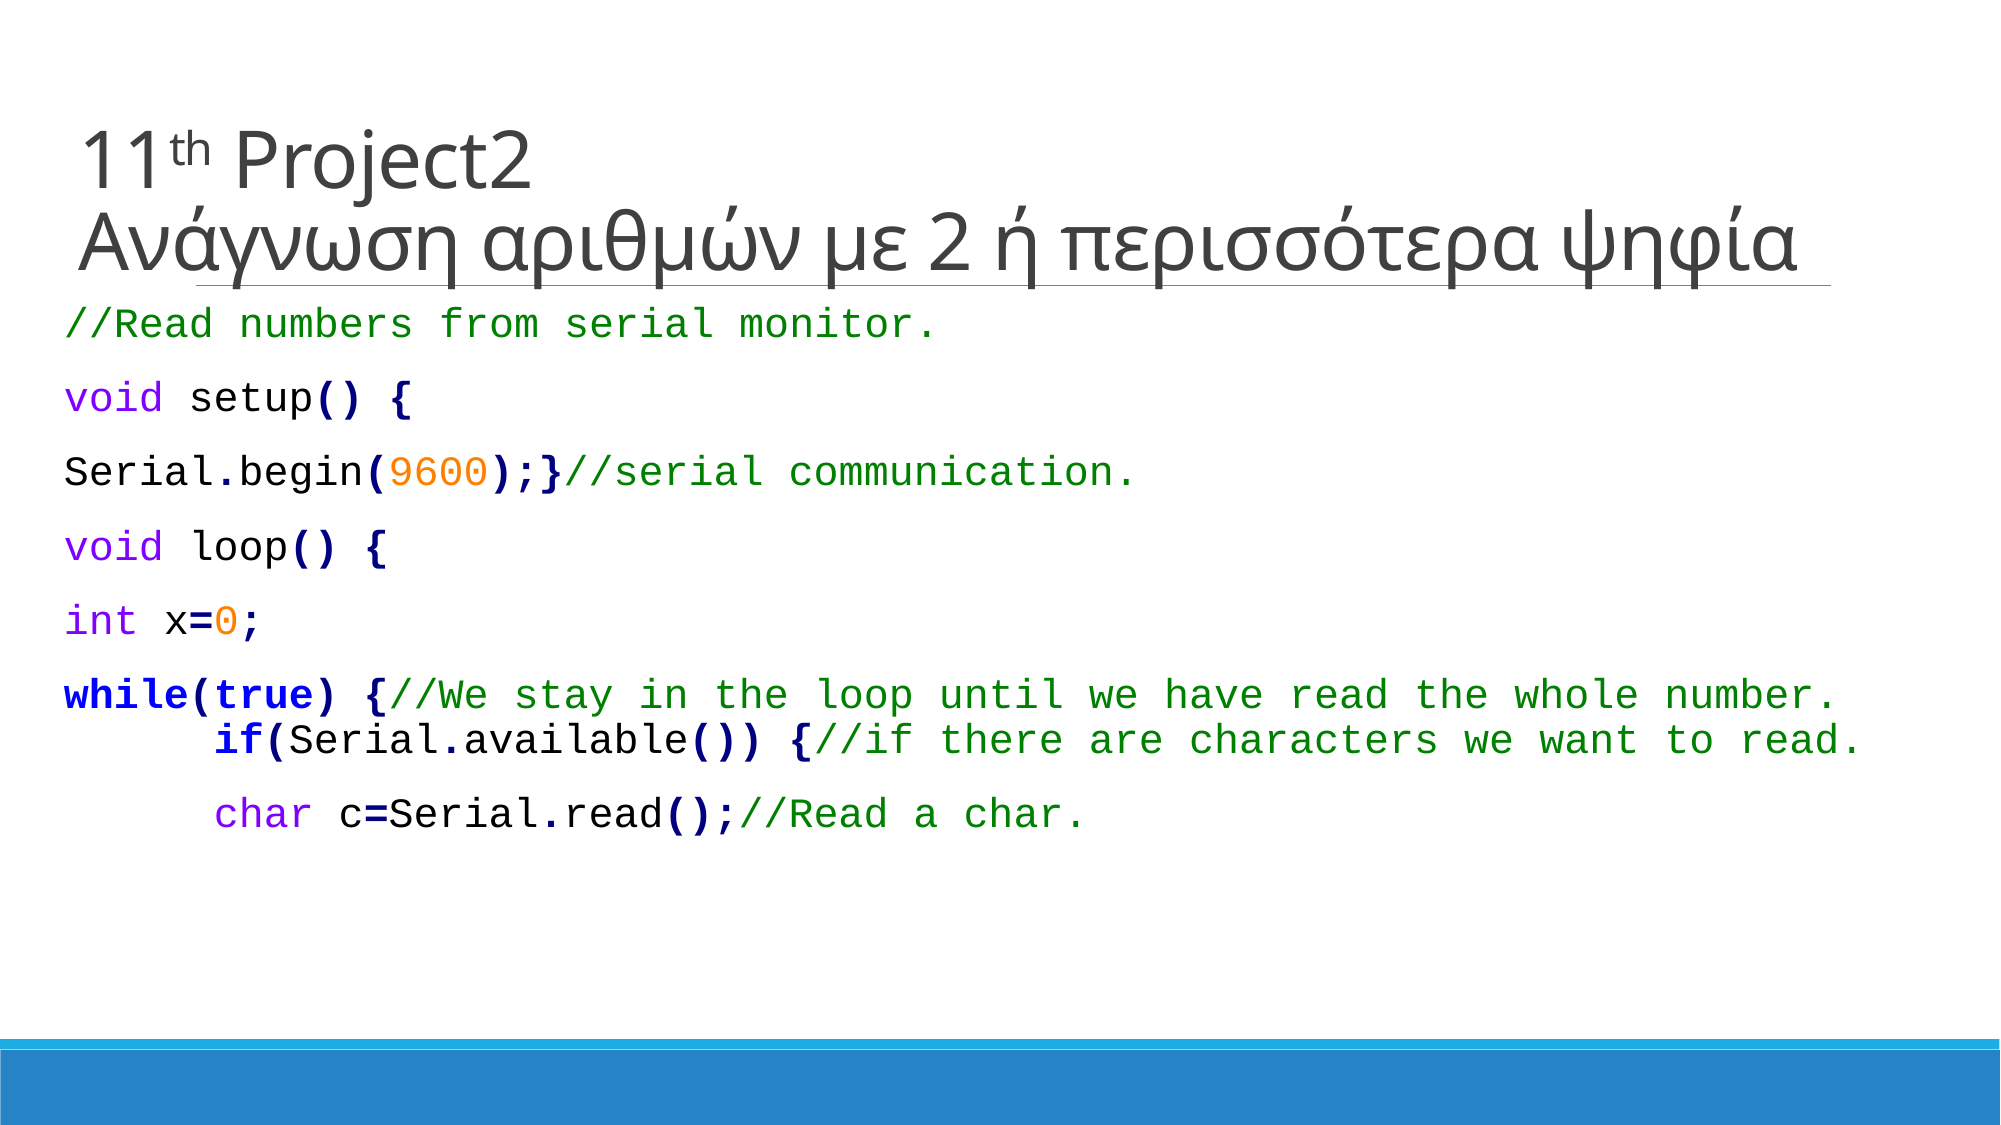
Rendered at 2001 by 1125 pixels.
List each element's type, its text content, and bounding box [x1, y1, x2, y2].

title 11th Project2 Ανάγνωση αριθμών με 2 ή περισσότερα ψηφία [63, 39, 1842, 294]
list //Read numbers from serial monitor. void setup() { Serial.begin(9600);}//serial communication. void loop() { int x=0; while(true) {//We stay in the loop until we have read the whole number. if(Serial.available()) {//if there are characters we want to read. char c=Serial.read();//Read a char. [63, 294, 1983, 1045]
